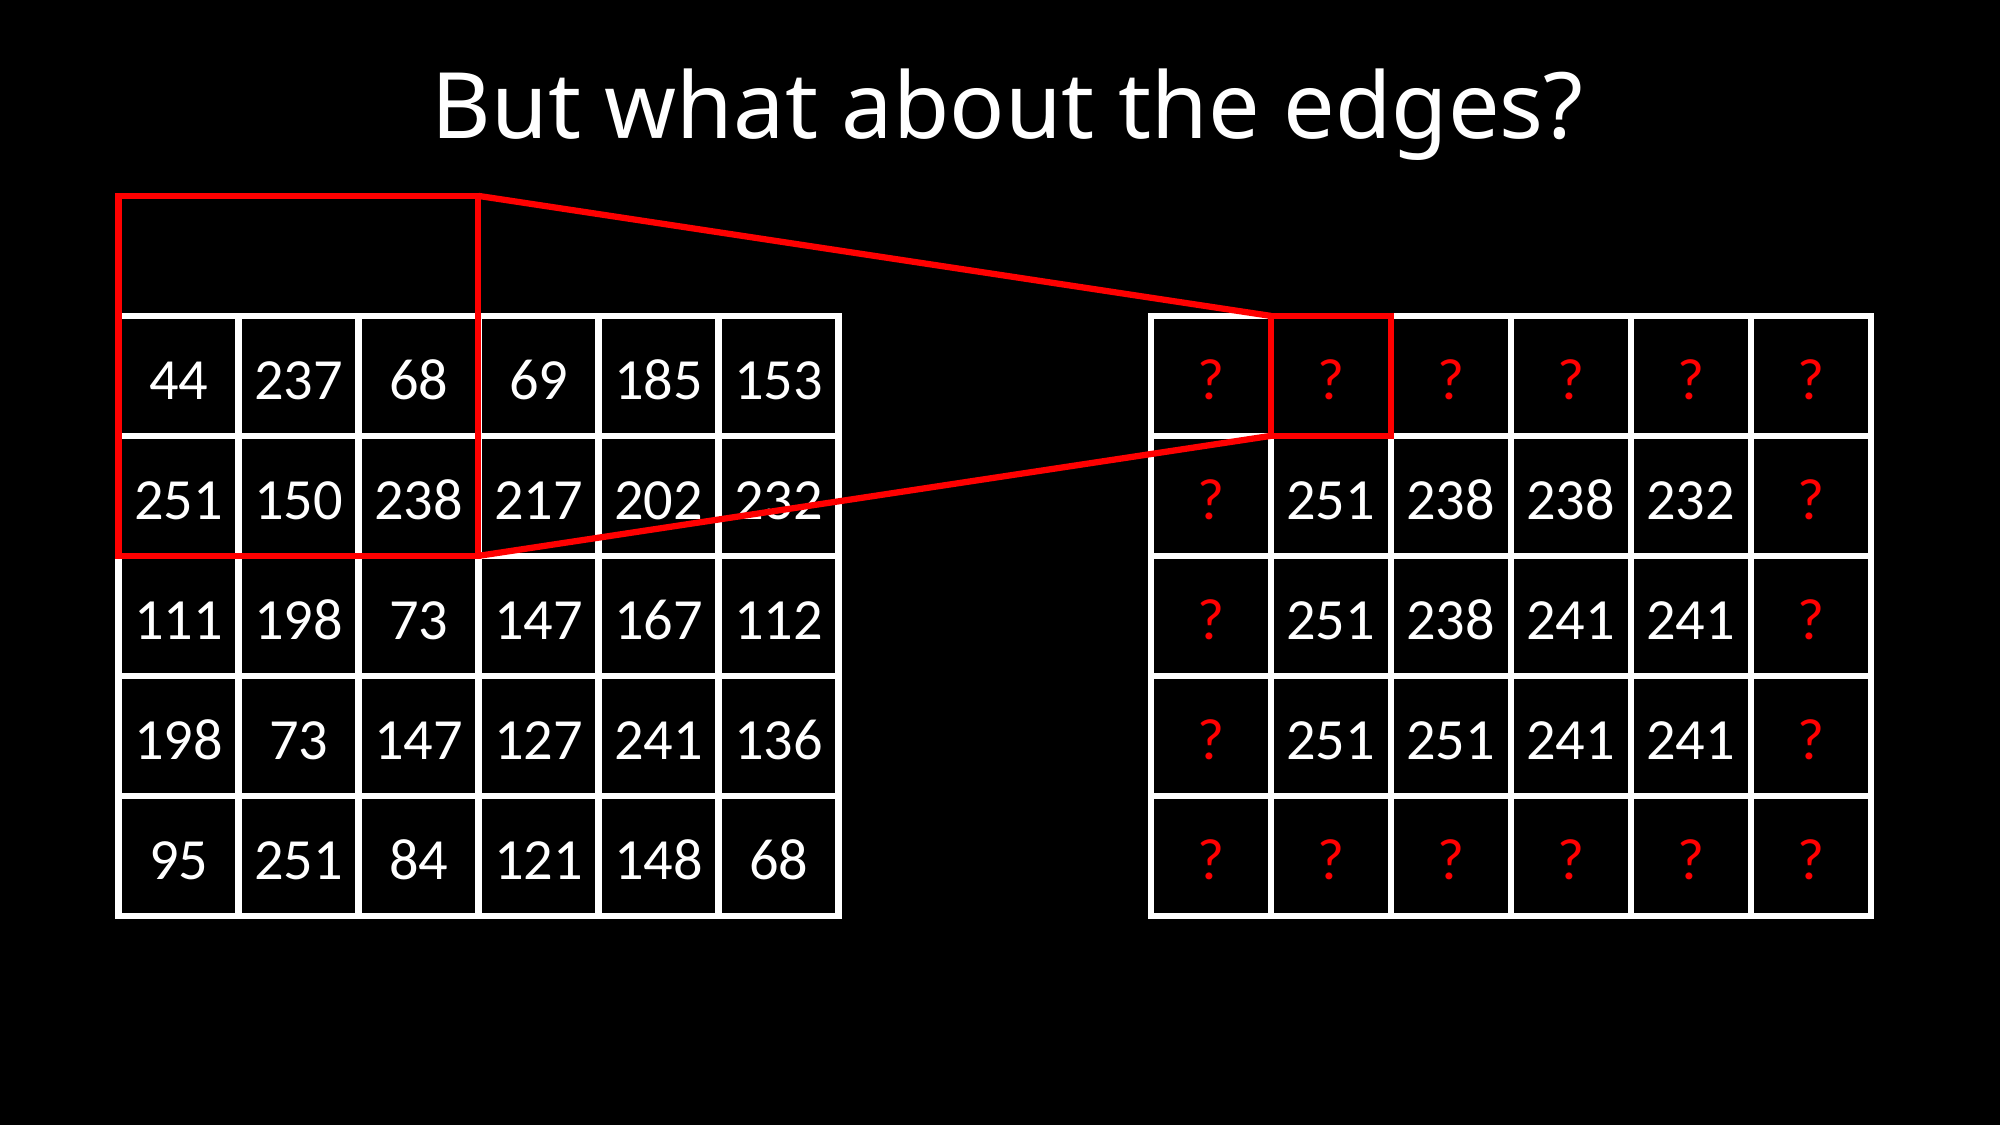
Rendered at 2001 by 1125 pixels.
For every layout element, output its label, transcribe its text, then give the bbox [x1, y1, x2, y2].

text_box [118, 195, 1391, 556]
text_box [1150, 315, 1871, 916]
text_box But what about the edges? [145, 0, 1871, 218]
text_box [118, 556, 839, 916]
